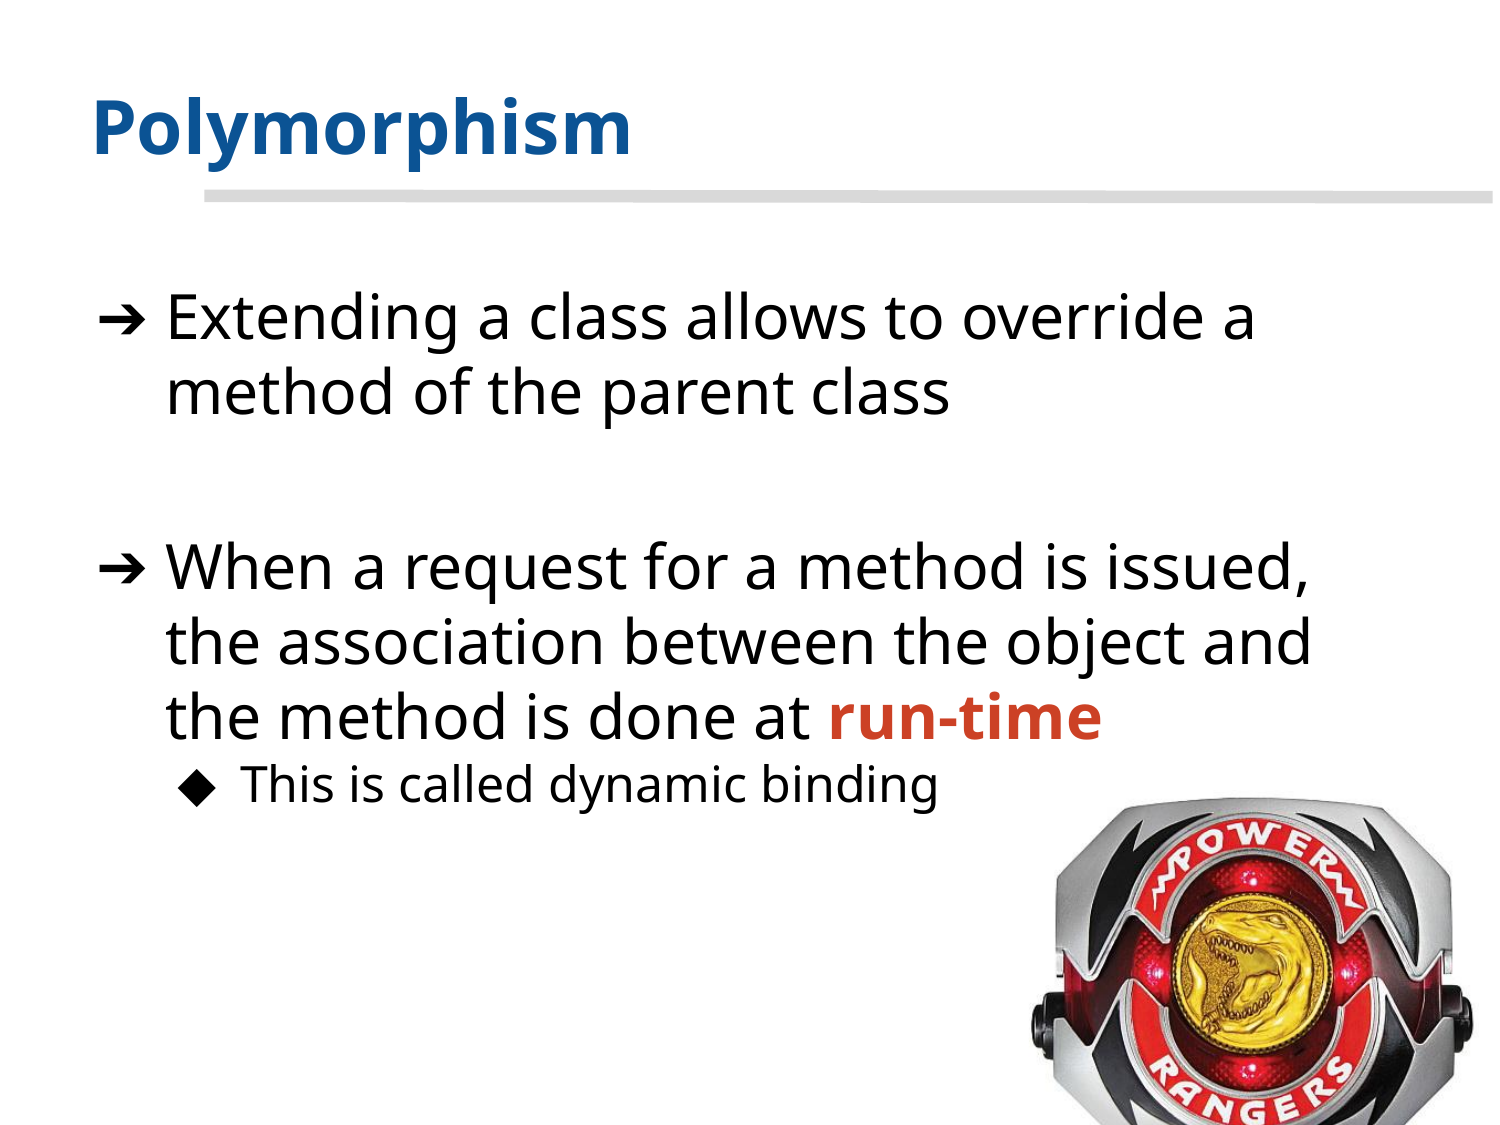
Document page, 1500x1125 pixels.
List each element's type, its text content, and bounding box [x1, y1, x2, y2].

picture [1028, 790, 1480, 1125]
list Extending a class allows to override a method of the parent class When a request for a method is issued, the association between the object and the method is done at run-time This is called dynamic binding [75, 262, 1425, 1078]
title Polymorphism [75, 45, 1425, 185]
